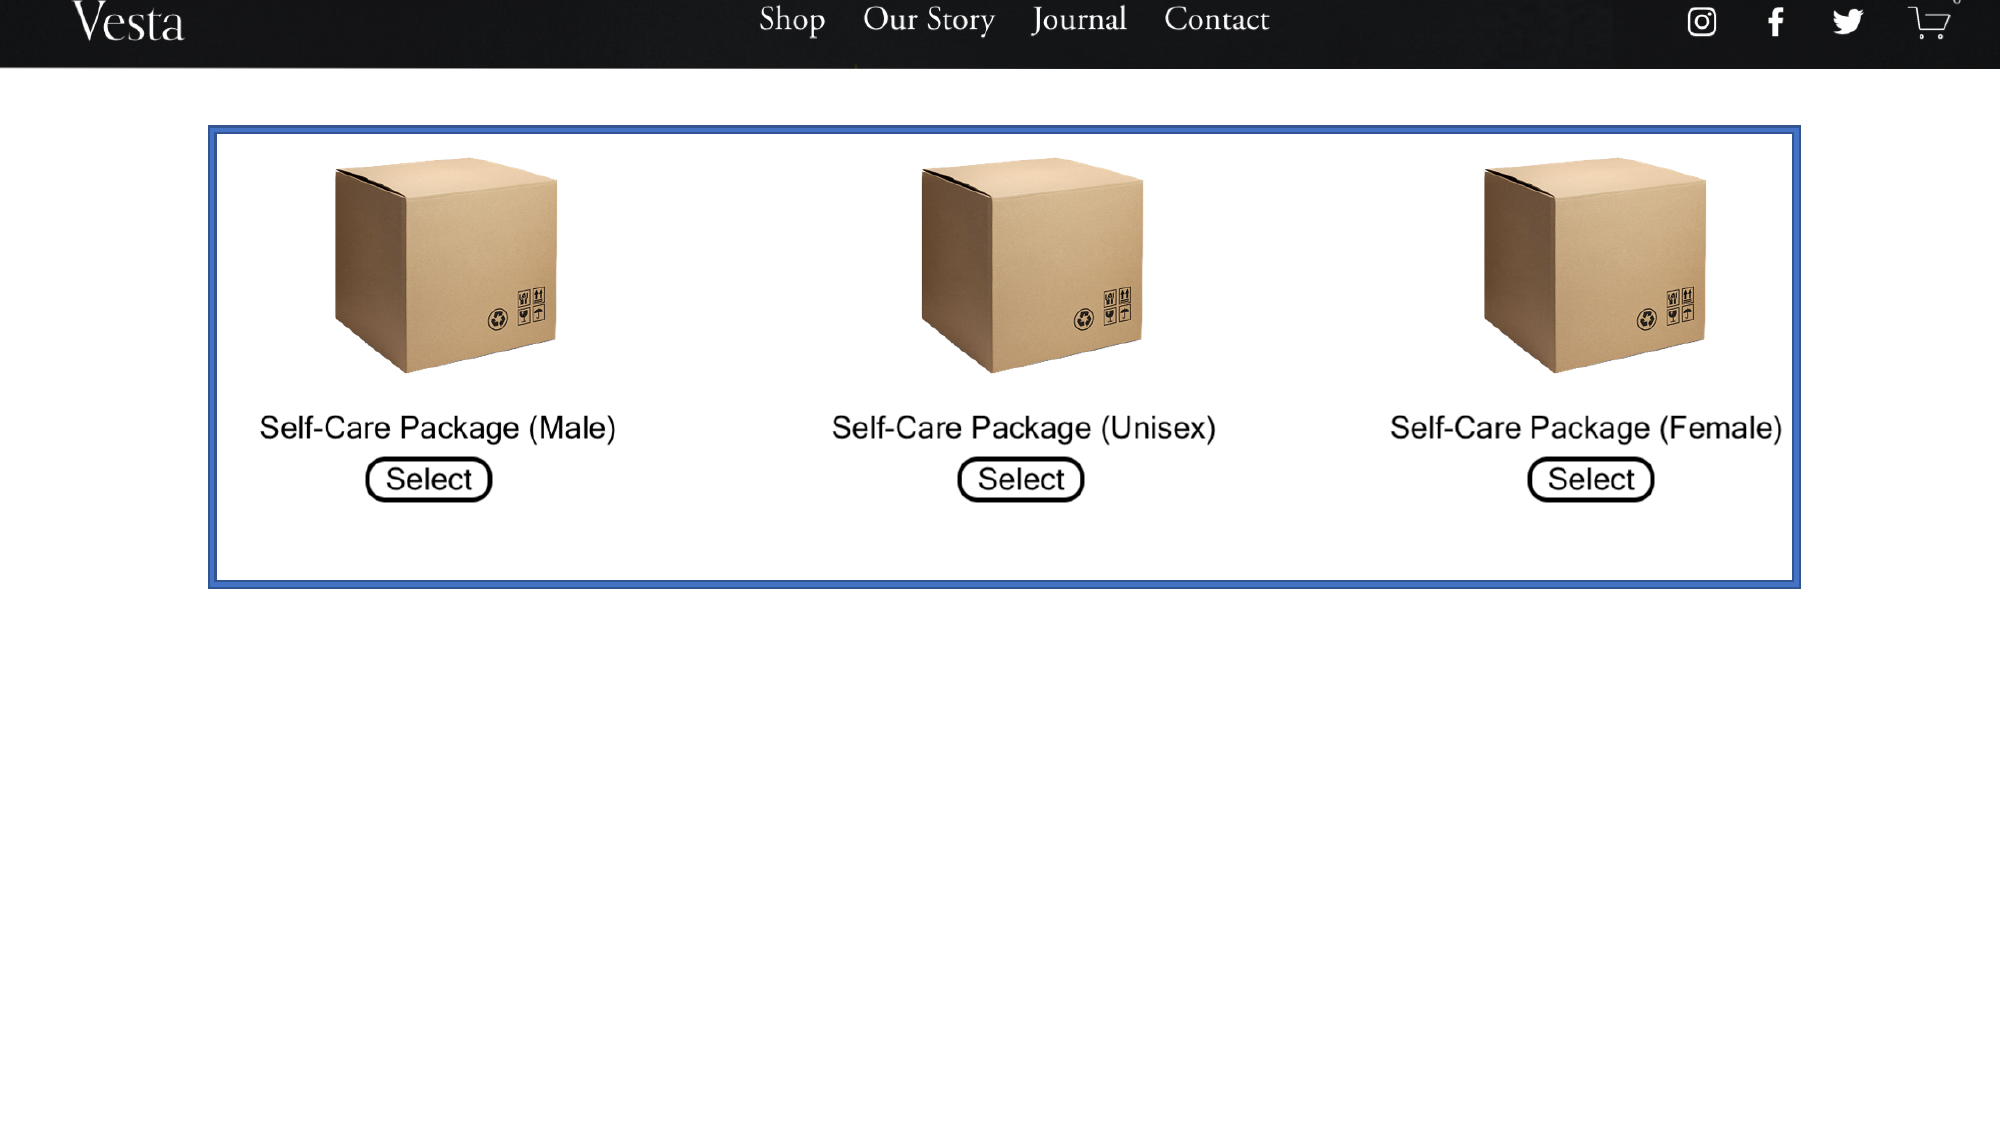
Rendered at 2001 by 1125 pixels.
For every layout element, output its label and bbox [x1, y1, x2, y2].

list [0, 0, 2000, 1087]
